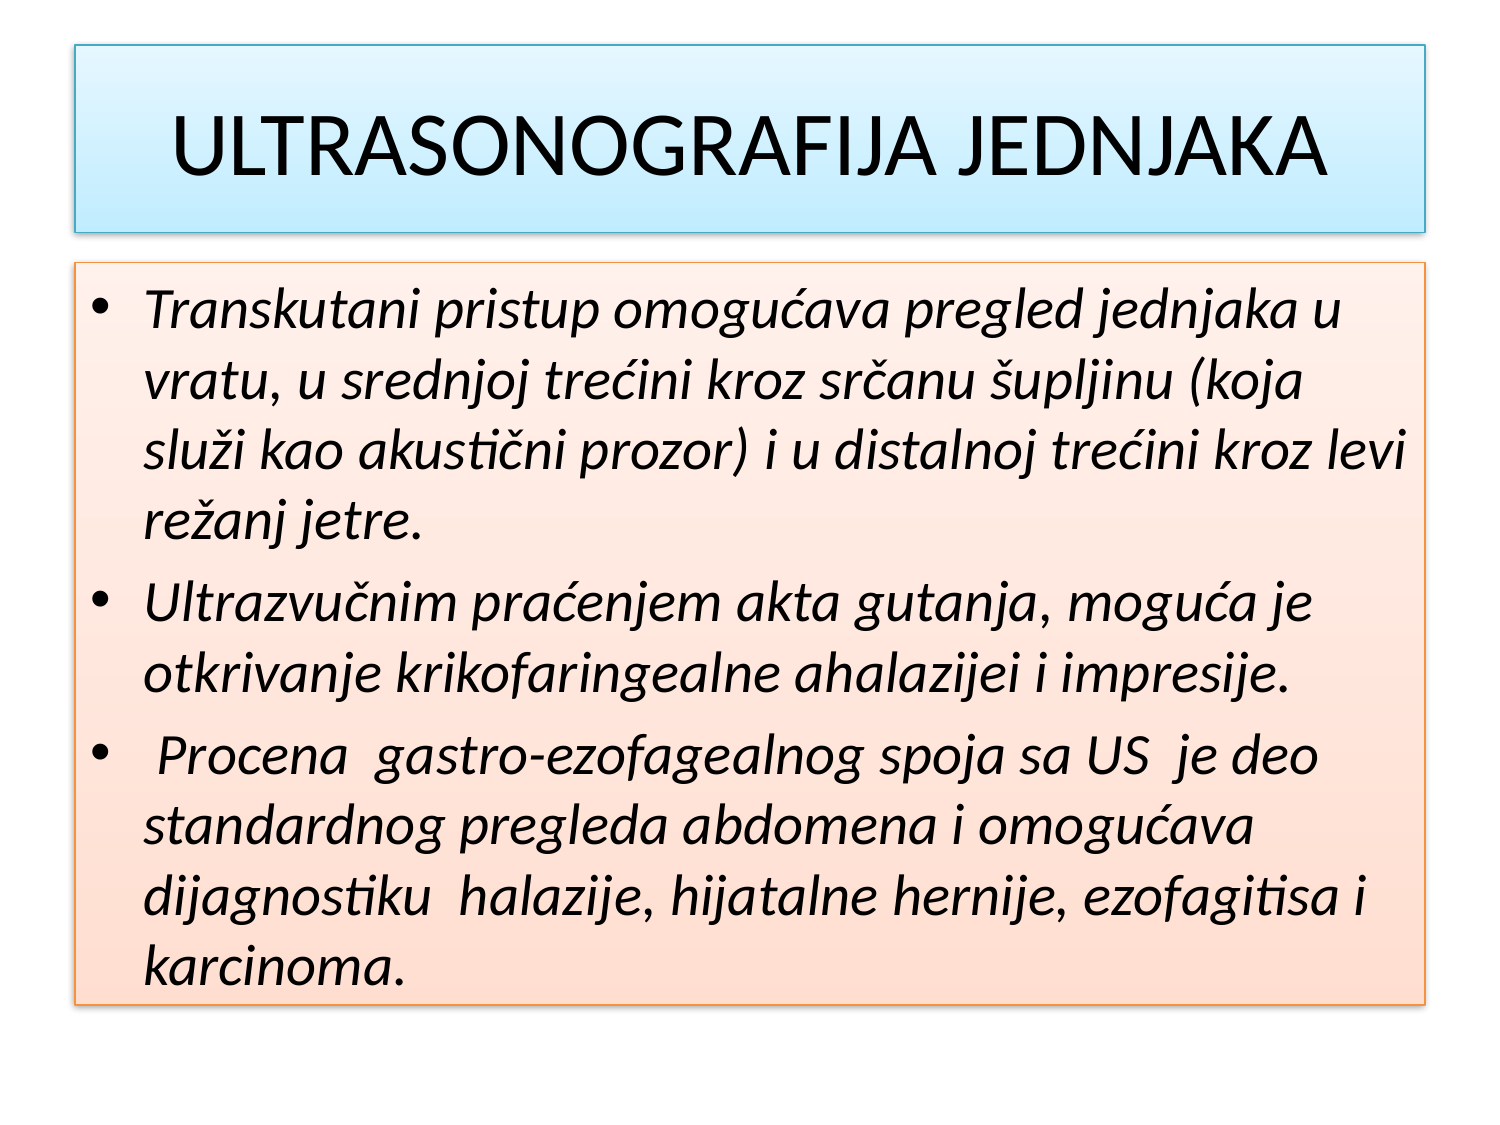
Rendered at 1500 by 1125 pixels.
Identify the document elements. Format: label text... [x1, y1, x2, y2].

title ULTRASONOGRAFIJA JEDNJAKA [74, 44, 1426, 233]
list Transkutani pristup omogućava pregled jednjaka u vratu, u srednjoj trećini kroz srčanu šupljinu (koja služi kao akustični prozor) i u distalnoj trećini kroz levi režanj jetre. Ultrazvučnim praćenjem akta gutanja, moguća je otkrivanje krikofaringealne ahalazijei i impresije. Procena gastro-ezofagealnog spoja sa US je deo standardnog pregleda abdomena i omogućava dijagnostiku halazije, hijatalne hernije, ezofagitisa i karcinoma. [74, 262, 1426, 1006]
